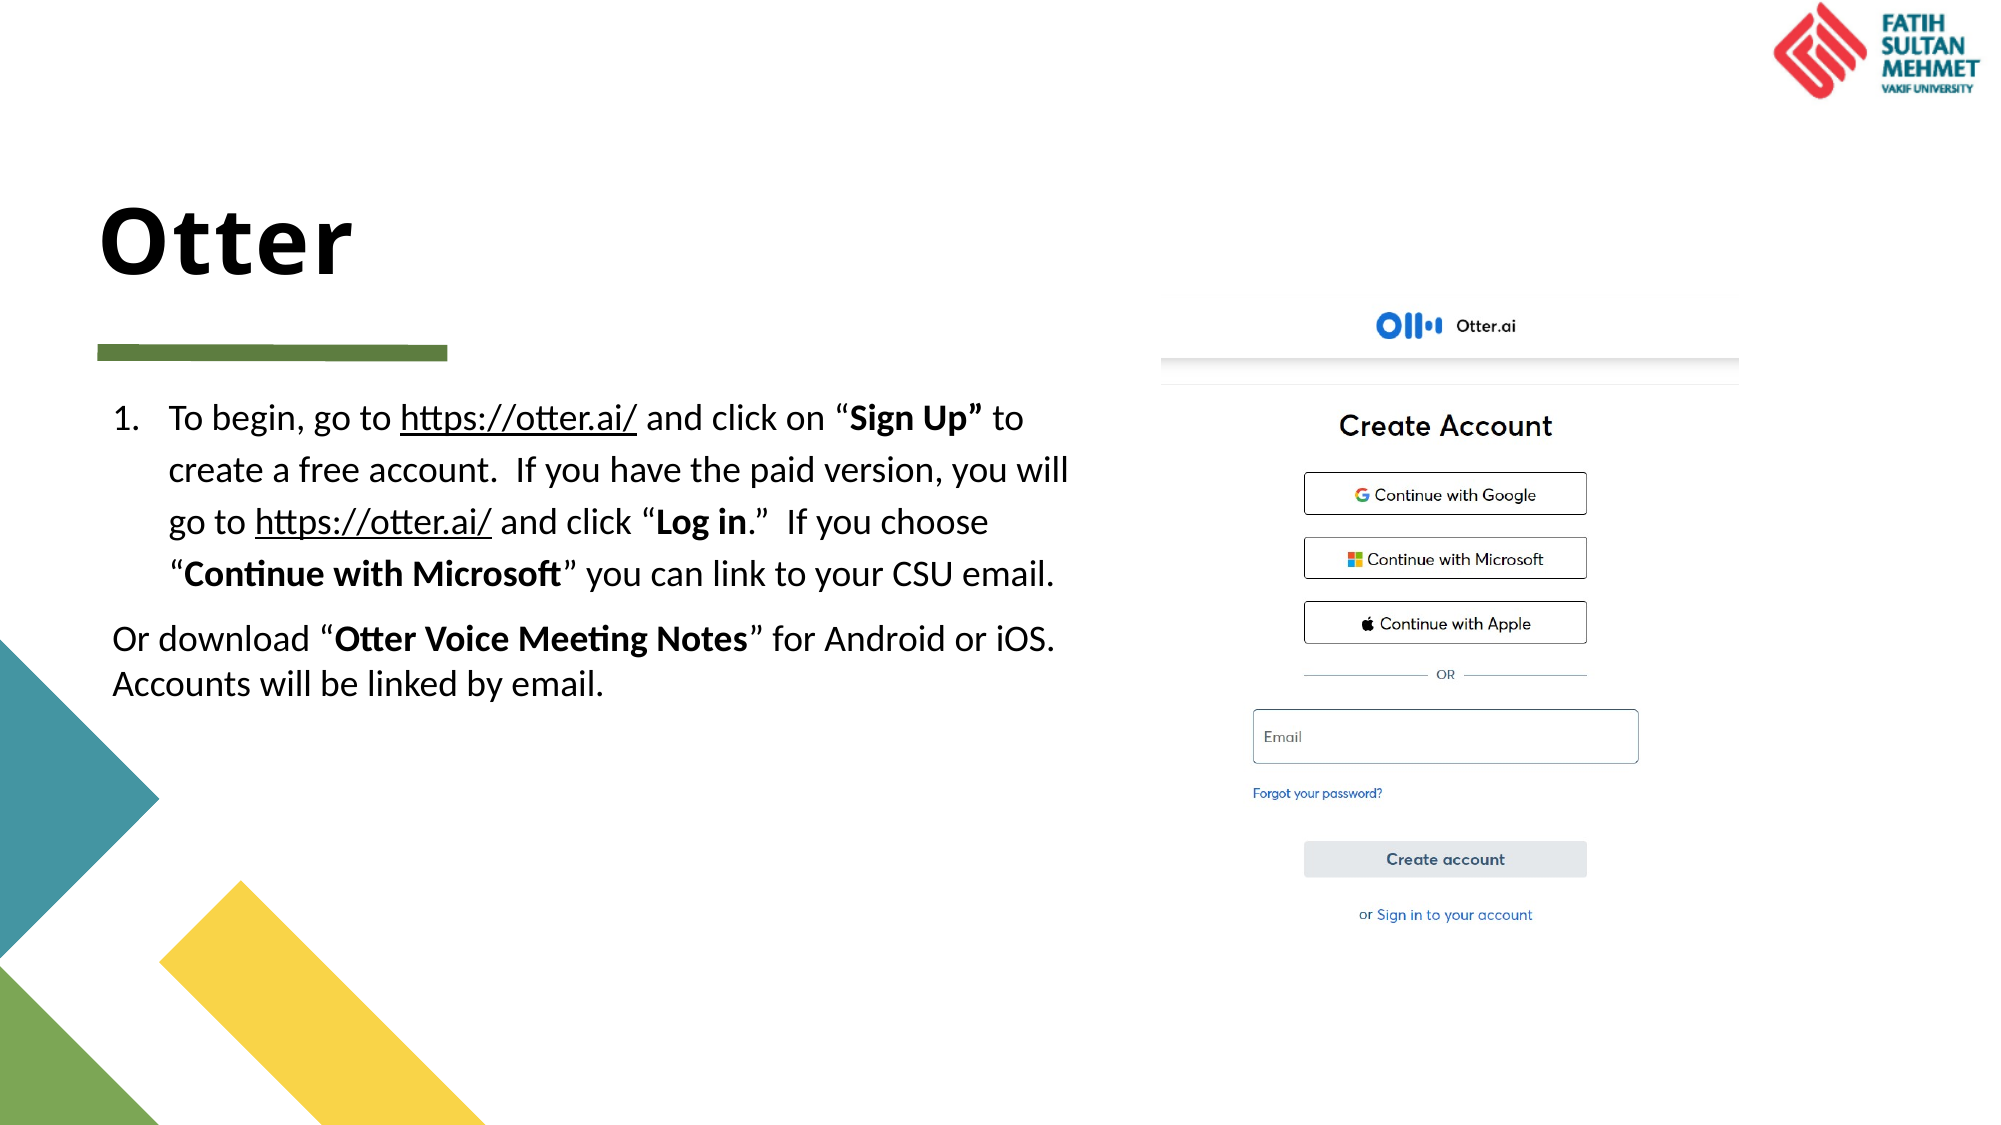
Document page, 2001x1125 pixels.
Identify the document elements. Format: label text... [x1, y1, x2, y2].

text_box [0, 639, 486, 1125]
picture [1161, 292, 1739, 932]
text_box To begin, go to https://otter.ai/ and click on “Sign Up” to create a free account. If you have the paid version, you will go to https://otter.ai/ and click “Log in.” If you choose “Continue with Microsoft” you can link to your CSU email. Or download “Otter Voice Meeting Notes” for Android or iOS. Accounts will be linked by email. [97, 379, 1098, 712]
title Otter [97, 16, 1882, 293]
picture [1768, 0, 2000, 107]
